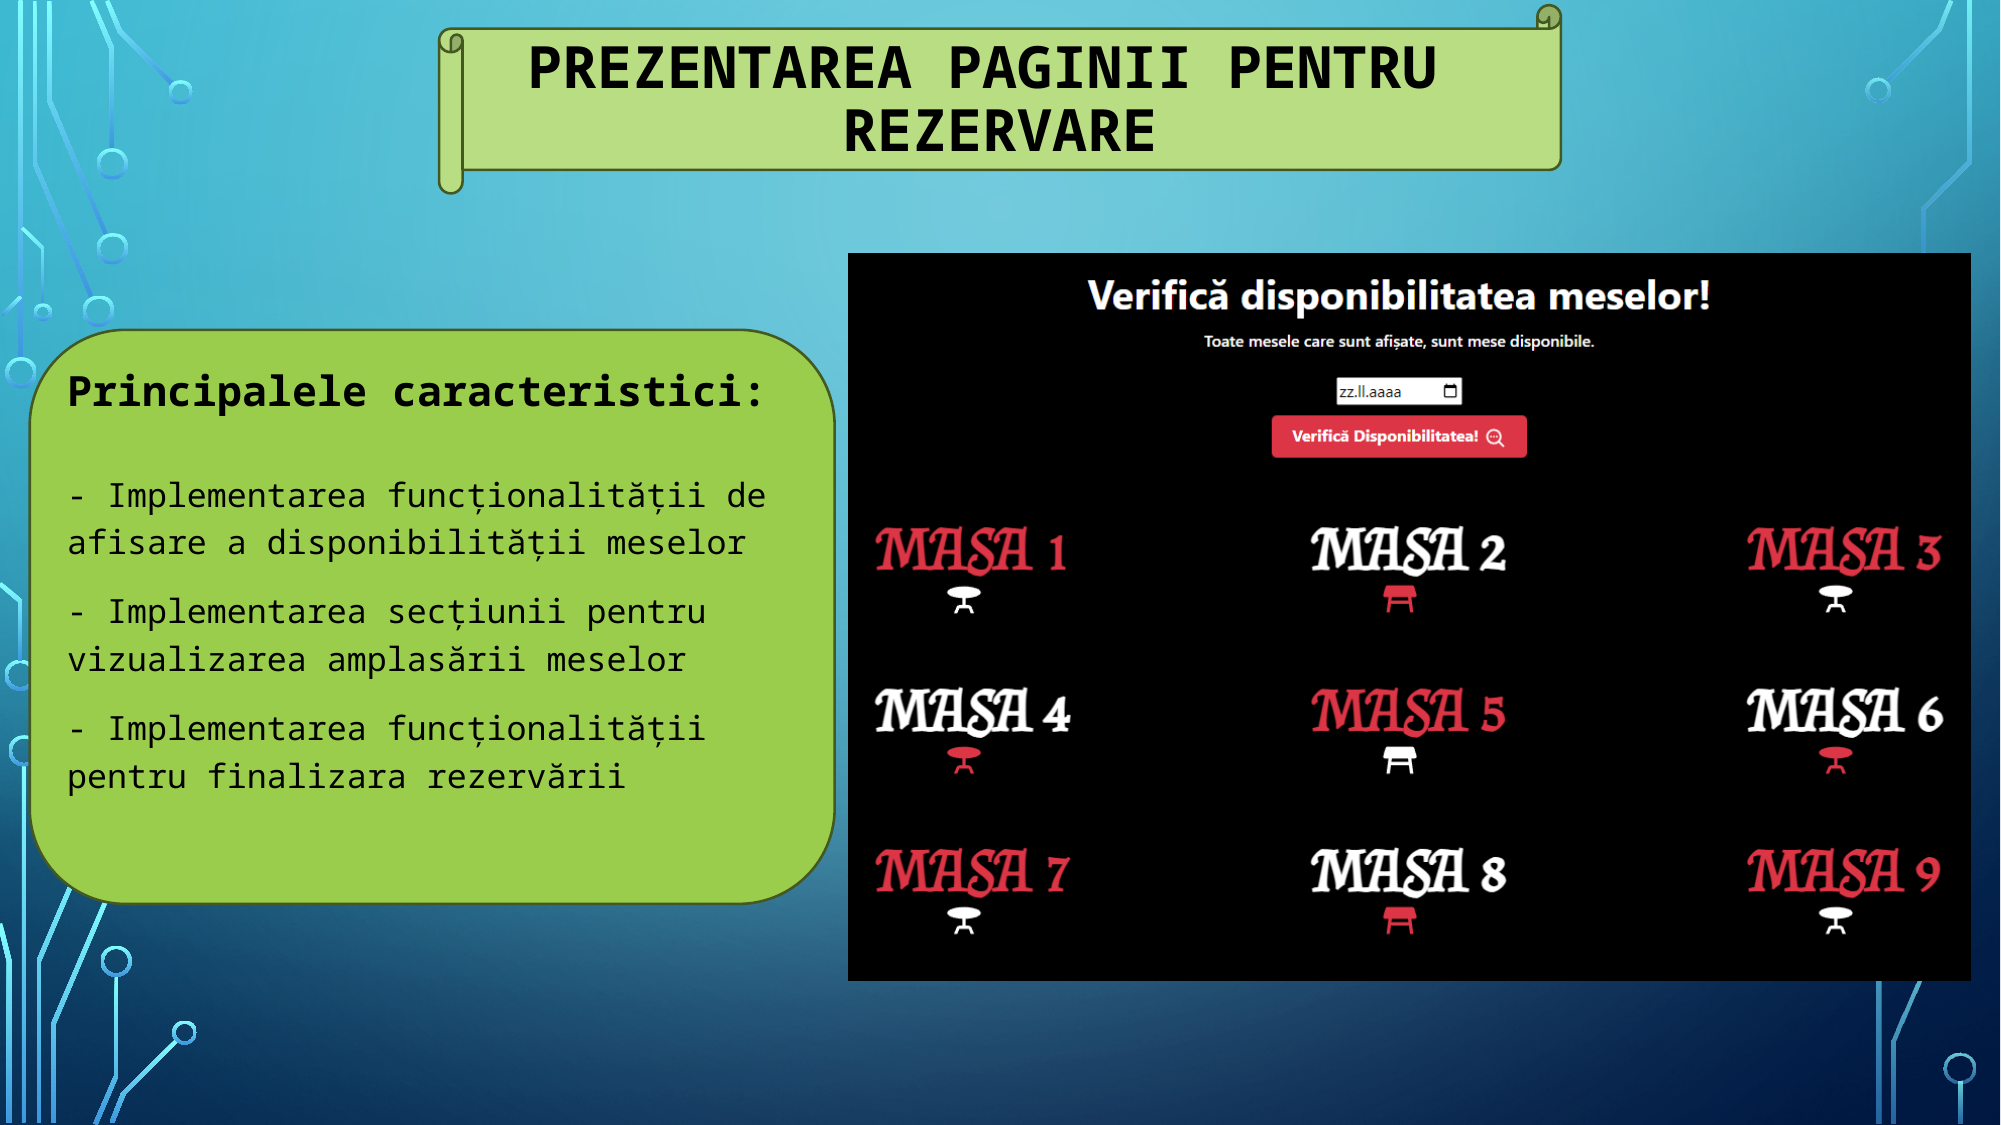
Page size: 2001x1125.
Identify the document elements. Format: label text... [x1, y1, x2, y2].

text_box [1536, 3, 1563, 172]
picture [848, 252, 1971, 982]
text_box [437, 27, 464, 195]
text_box [28, 328, 836, 906]
title PrezentareA paginii pentru Rezervare [461, 26, 1539, 172]
list Principalele caracteristici: - Implementarea funcționalității de afisare a disponibilității meselor - Implementarea secțiunii pentru vizualizarea amplasării meselor - Implementarea funcționalității pentru finalizara rezervării [52, 347, 788, 831]
